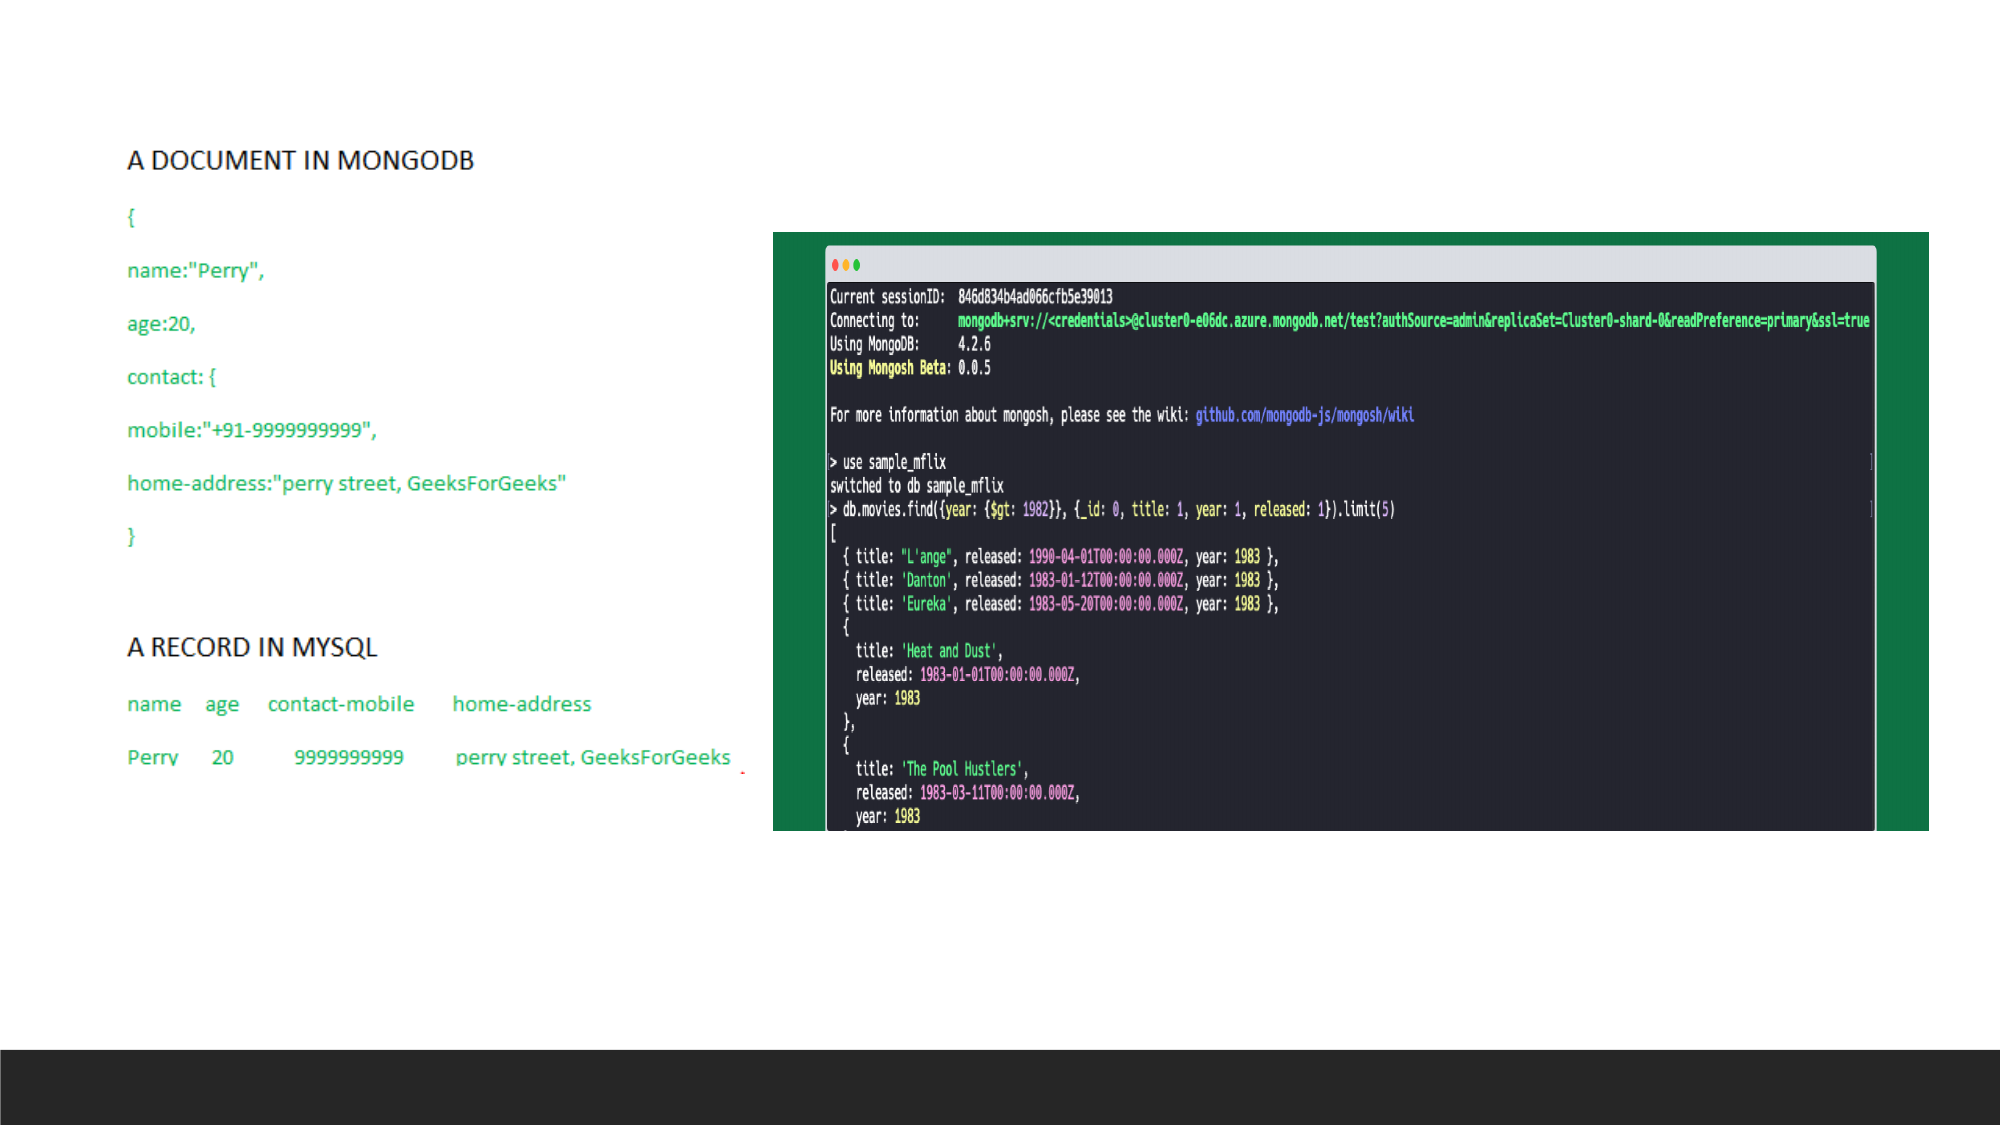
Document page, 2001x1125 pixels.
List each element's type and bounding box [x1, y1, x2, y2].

picture [117, 136, 746, 774]
picture [773, 231, 1930, 831]
